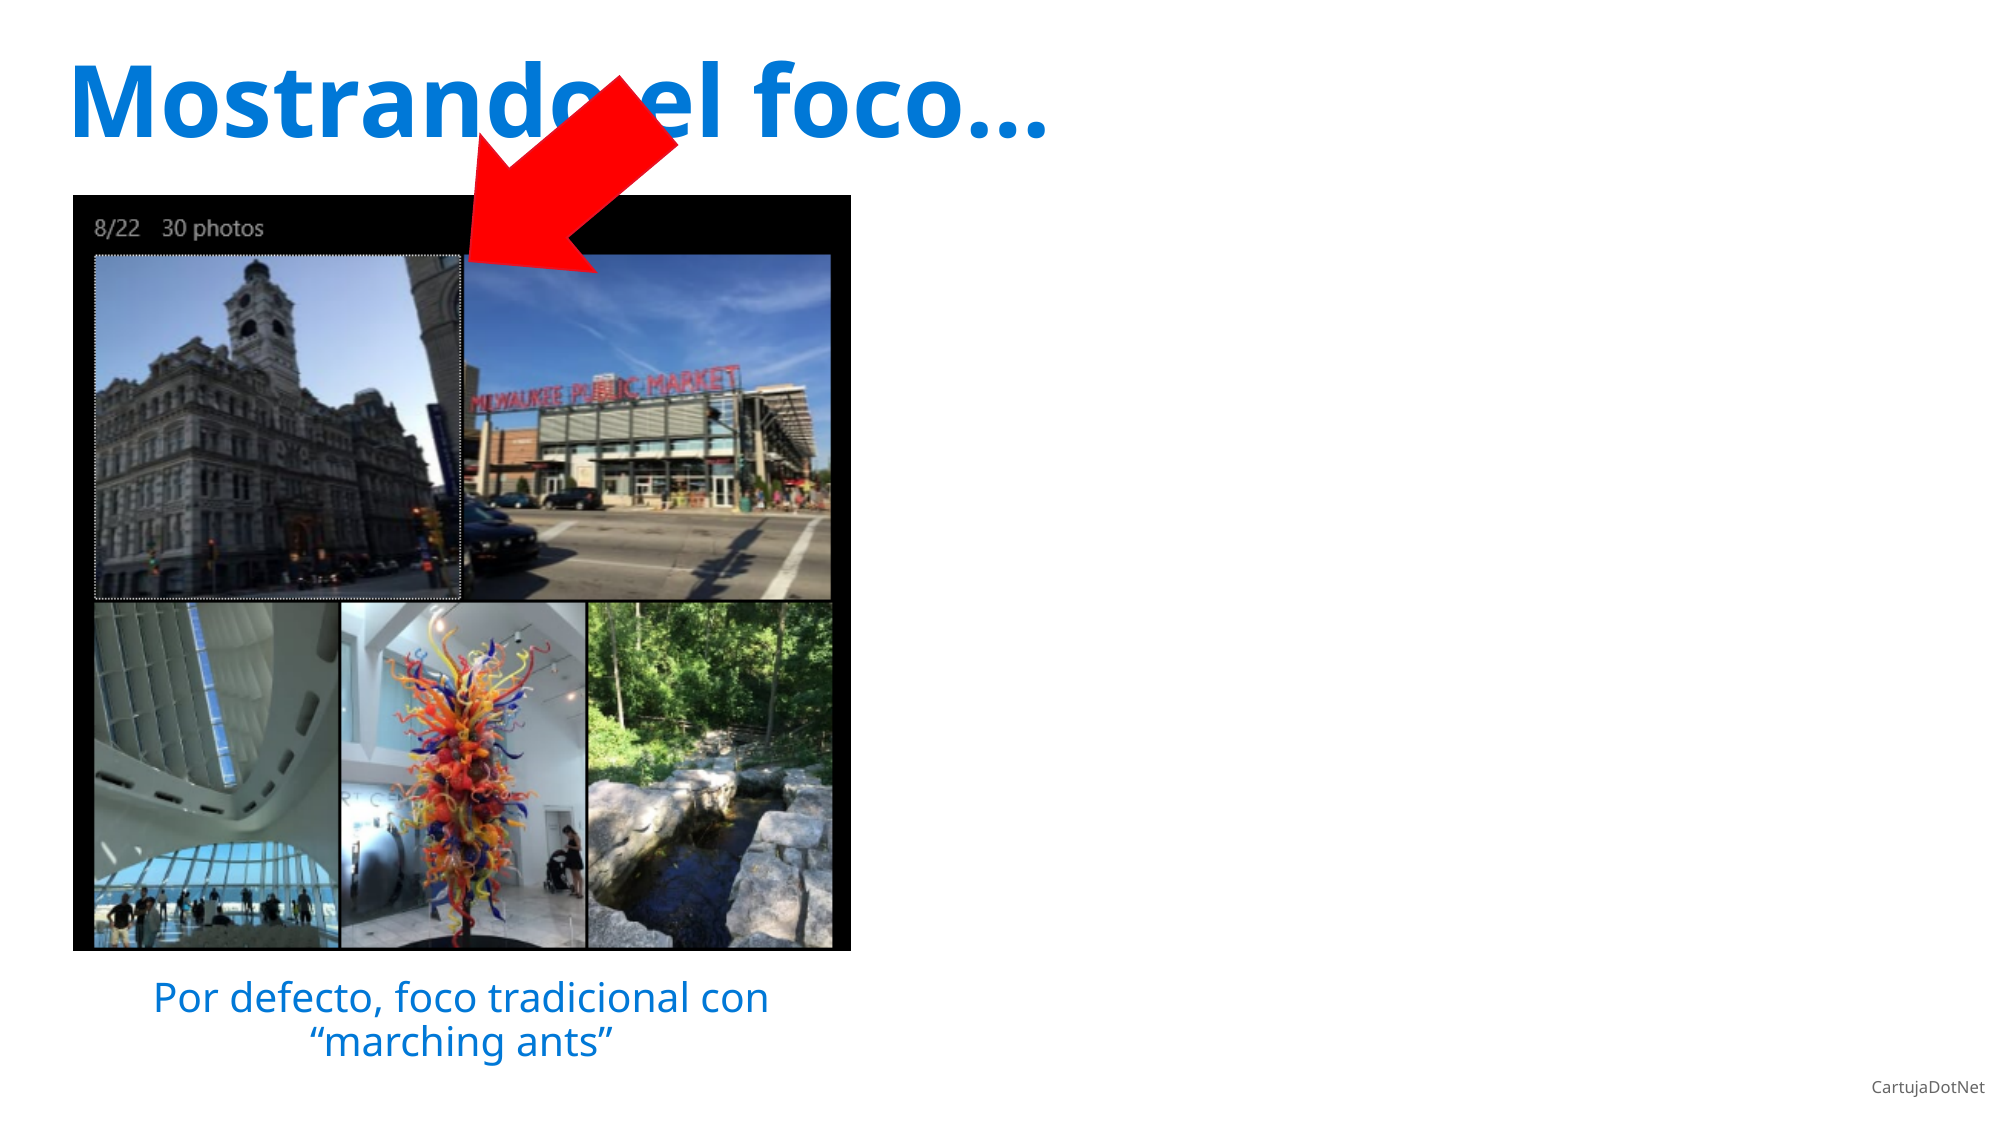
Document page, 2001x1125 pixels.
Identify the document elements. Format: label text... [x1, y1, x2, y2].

title Mostrando el foco… [44, 33, 1956, 195]
list Por defecto, foco tradicional con “marching ants” [73, 959, 851, 1085]
text_box [474, 74, 679, 195]
picture [73, 195, 851, 951]
